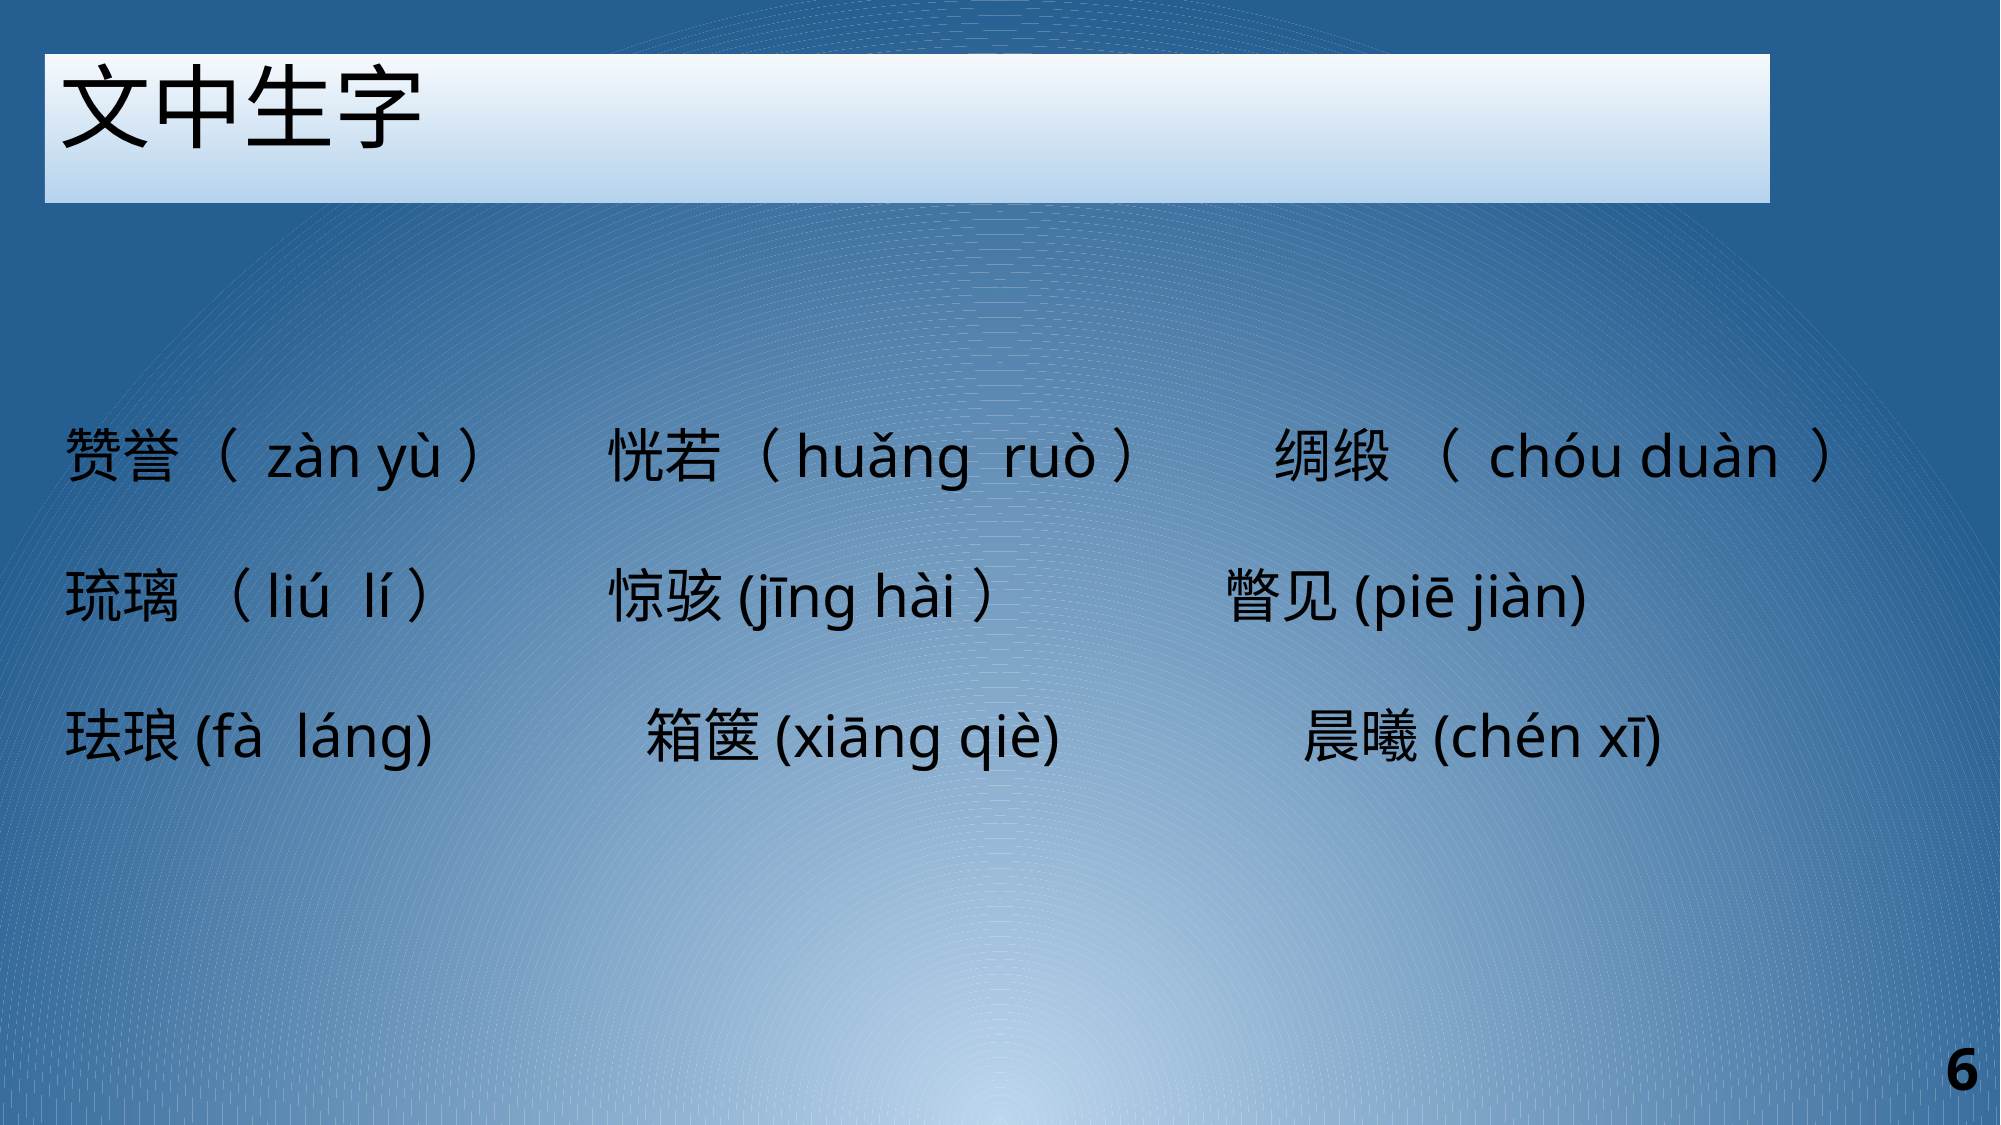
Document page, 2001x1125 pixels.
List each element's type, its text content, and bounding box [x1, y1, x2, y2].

text_box 赞誉（ zàn yù） 恍若（huǎng ruò） 绸缎 （ chóu duàn ） 琉璃 （liú lí） 惊骇(jīng hài） 瞥见(piē jiàn) 珐琅(fà láng) 箱箧(xiāng qiè) 晨曦(chén xī) [49, 411, 1883, 777]
text_box 文中生字 [44, 54, 1770, 203]
text_box 6 [1931, 1024, 1994, 1110]
